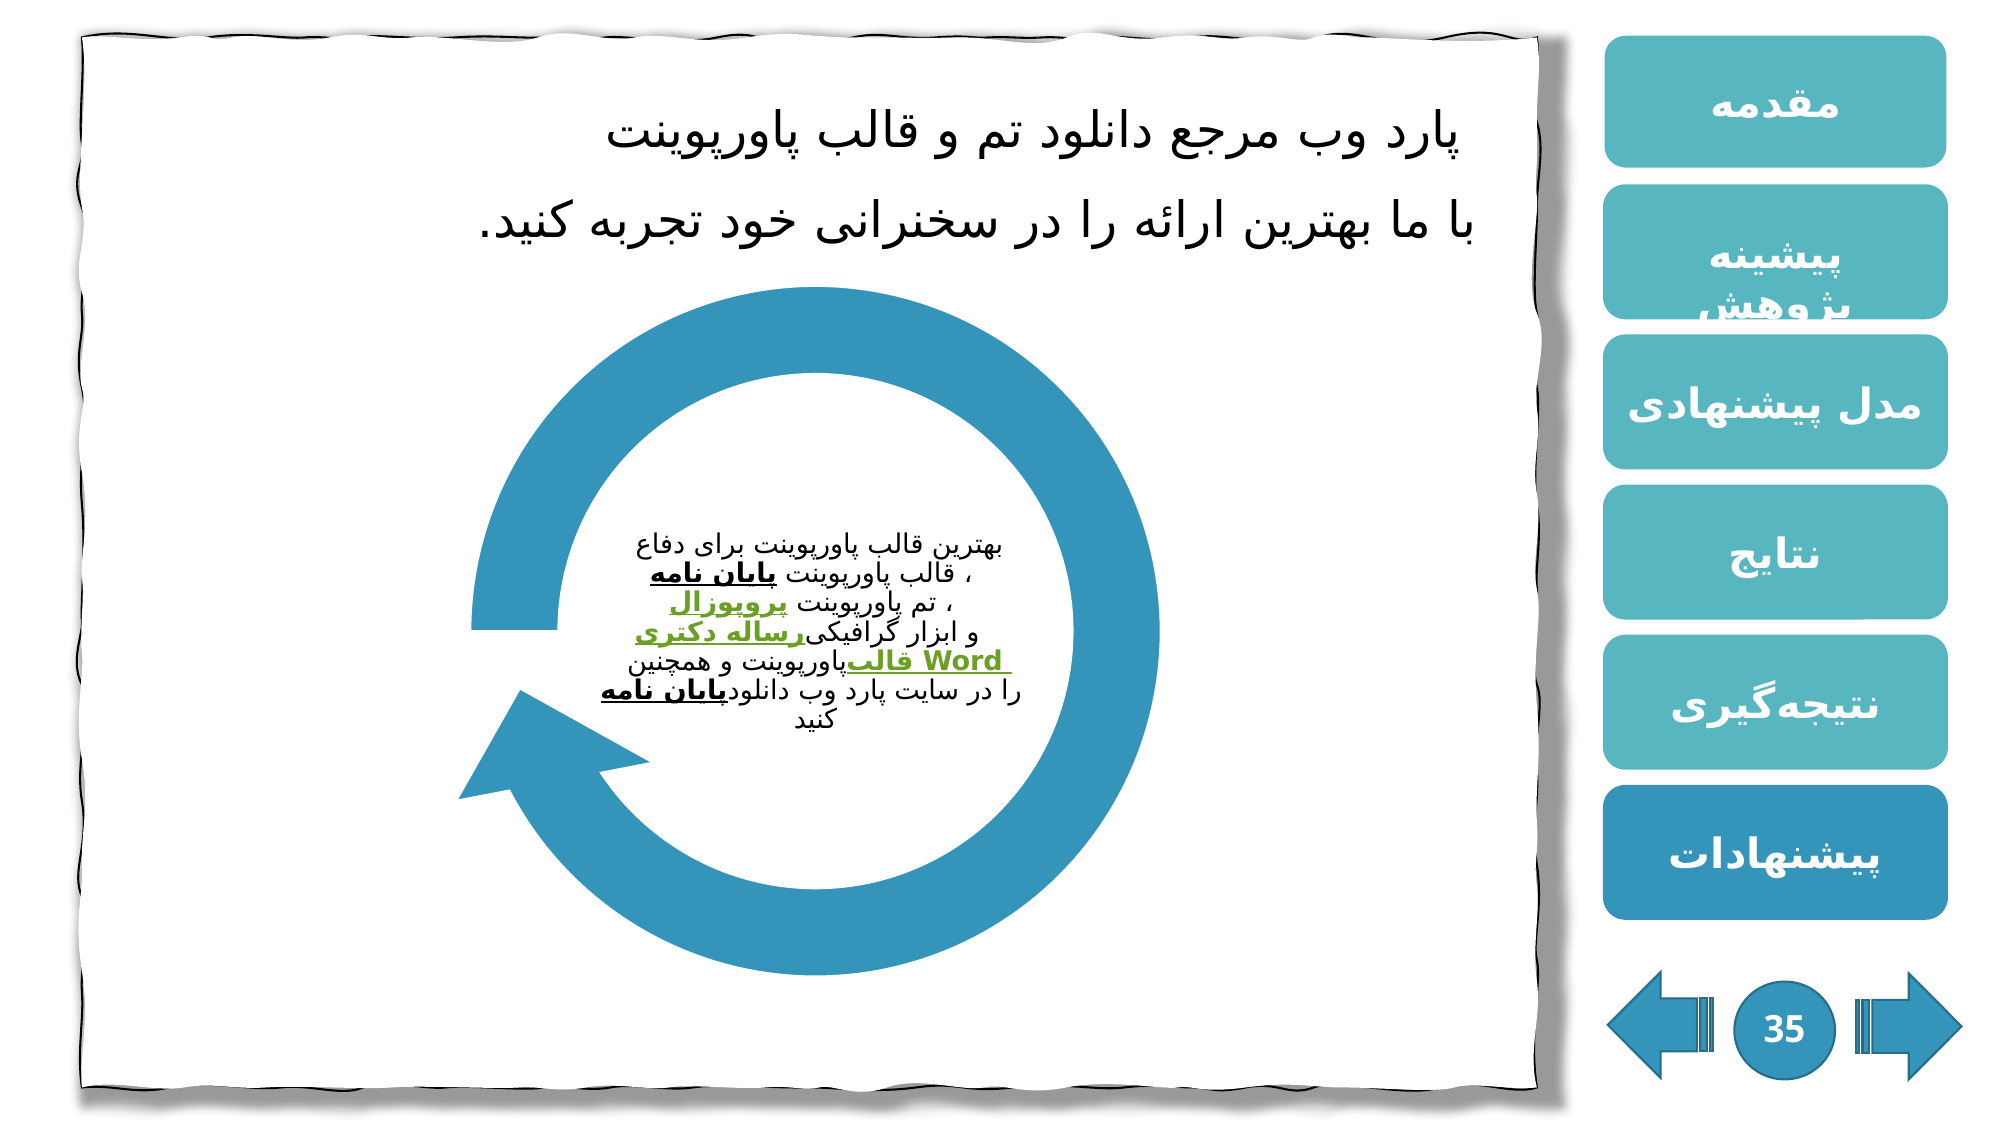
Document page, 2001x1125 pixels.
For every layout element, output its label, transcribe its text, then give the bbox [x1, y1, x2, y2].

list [136, 229, 1495, 1033]
slide_number 35 [1741, 997, 1829, 1064]
title پارد وب مرجع دانلود تم و قالب پاورپوینت​ با ما بهترین ارائه را در سخنرانی خود تجربه کنید. [137, 59, 1493, 204]
